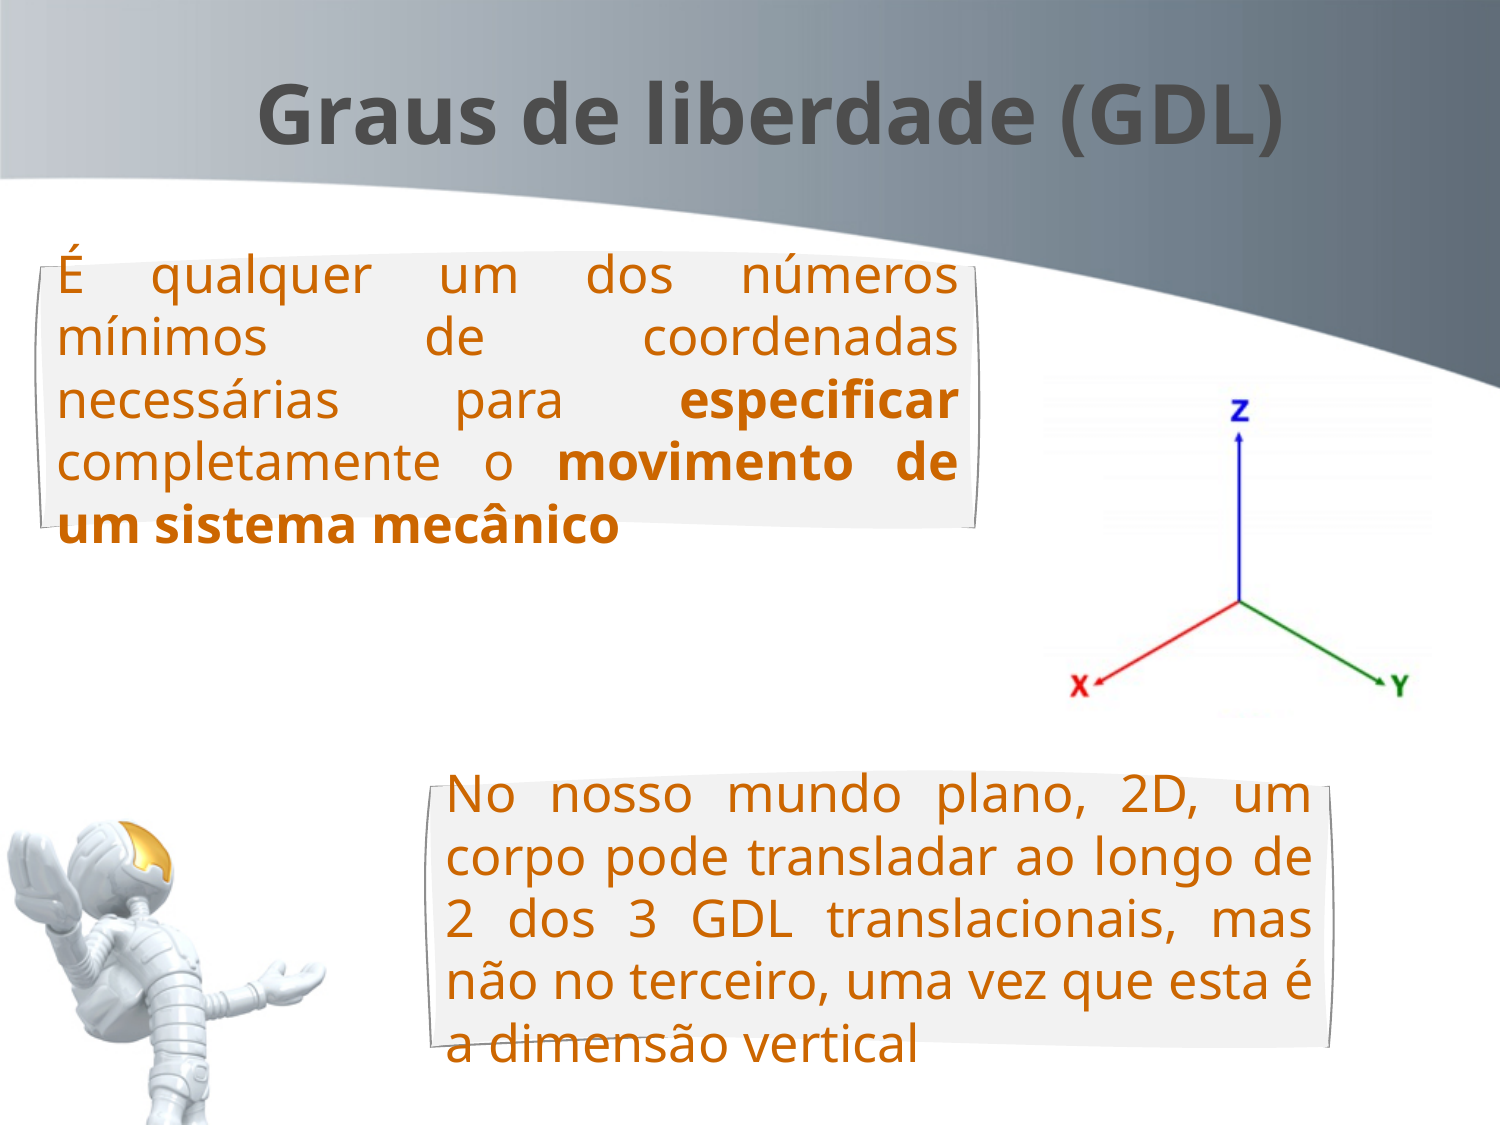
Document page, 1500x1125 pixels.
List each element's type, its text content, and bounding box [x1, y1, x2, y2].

text_box É qualquer um dos números mínimos de coordenadas necessárias para especificar completamente o movimento de um sistema mecânico [34, 251, 981, 529]
picture [0, 0, 1500, 1125]
text_box No nosso mundo plano, 2D, um corpo pode transladar ao longo de 2 dos 3 GDL translacionais, mas não no terceiro, uma vez que esta é a dimensão vertical [424, 770, 1335, 1048]
title Graus de liberdade (GDL) [212, 4, 1329, 218]
